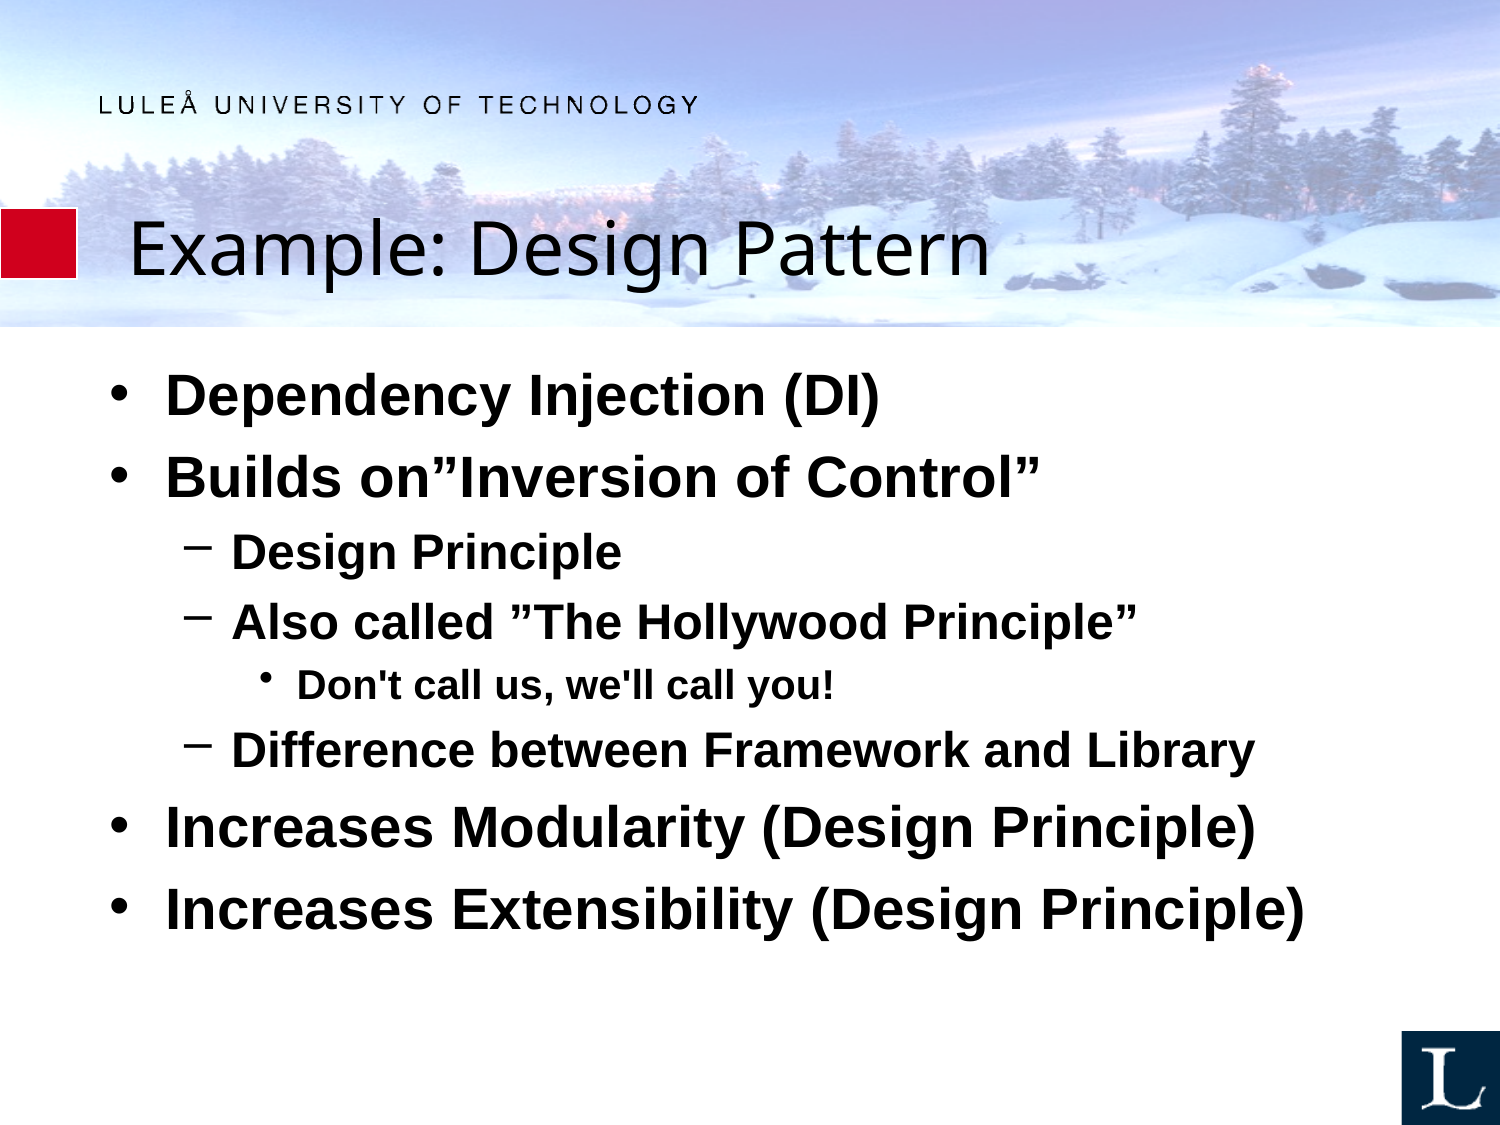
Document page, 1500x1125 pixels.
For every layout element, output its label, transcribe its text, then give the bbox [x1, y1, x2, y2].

list Dependency Injection (DI) Builds on”Inversion of Control” Design Principle Also called ”The Hollywood Principle” Don't call us, we'll call you! Difference between Framework and Library Increases Modularity (Design Principle) Increases Extensibility (Design Principle) [94, 350, 1412, 975]
picture [1399, 1031, 1500, 1125]
title Example: Design Pattern [111, 160, 1412, 330]
picture [100, 90, 697, 114]
